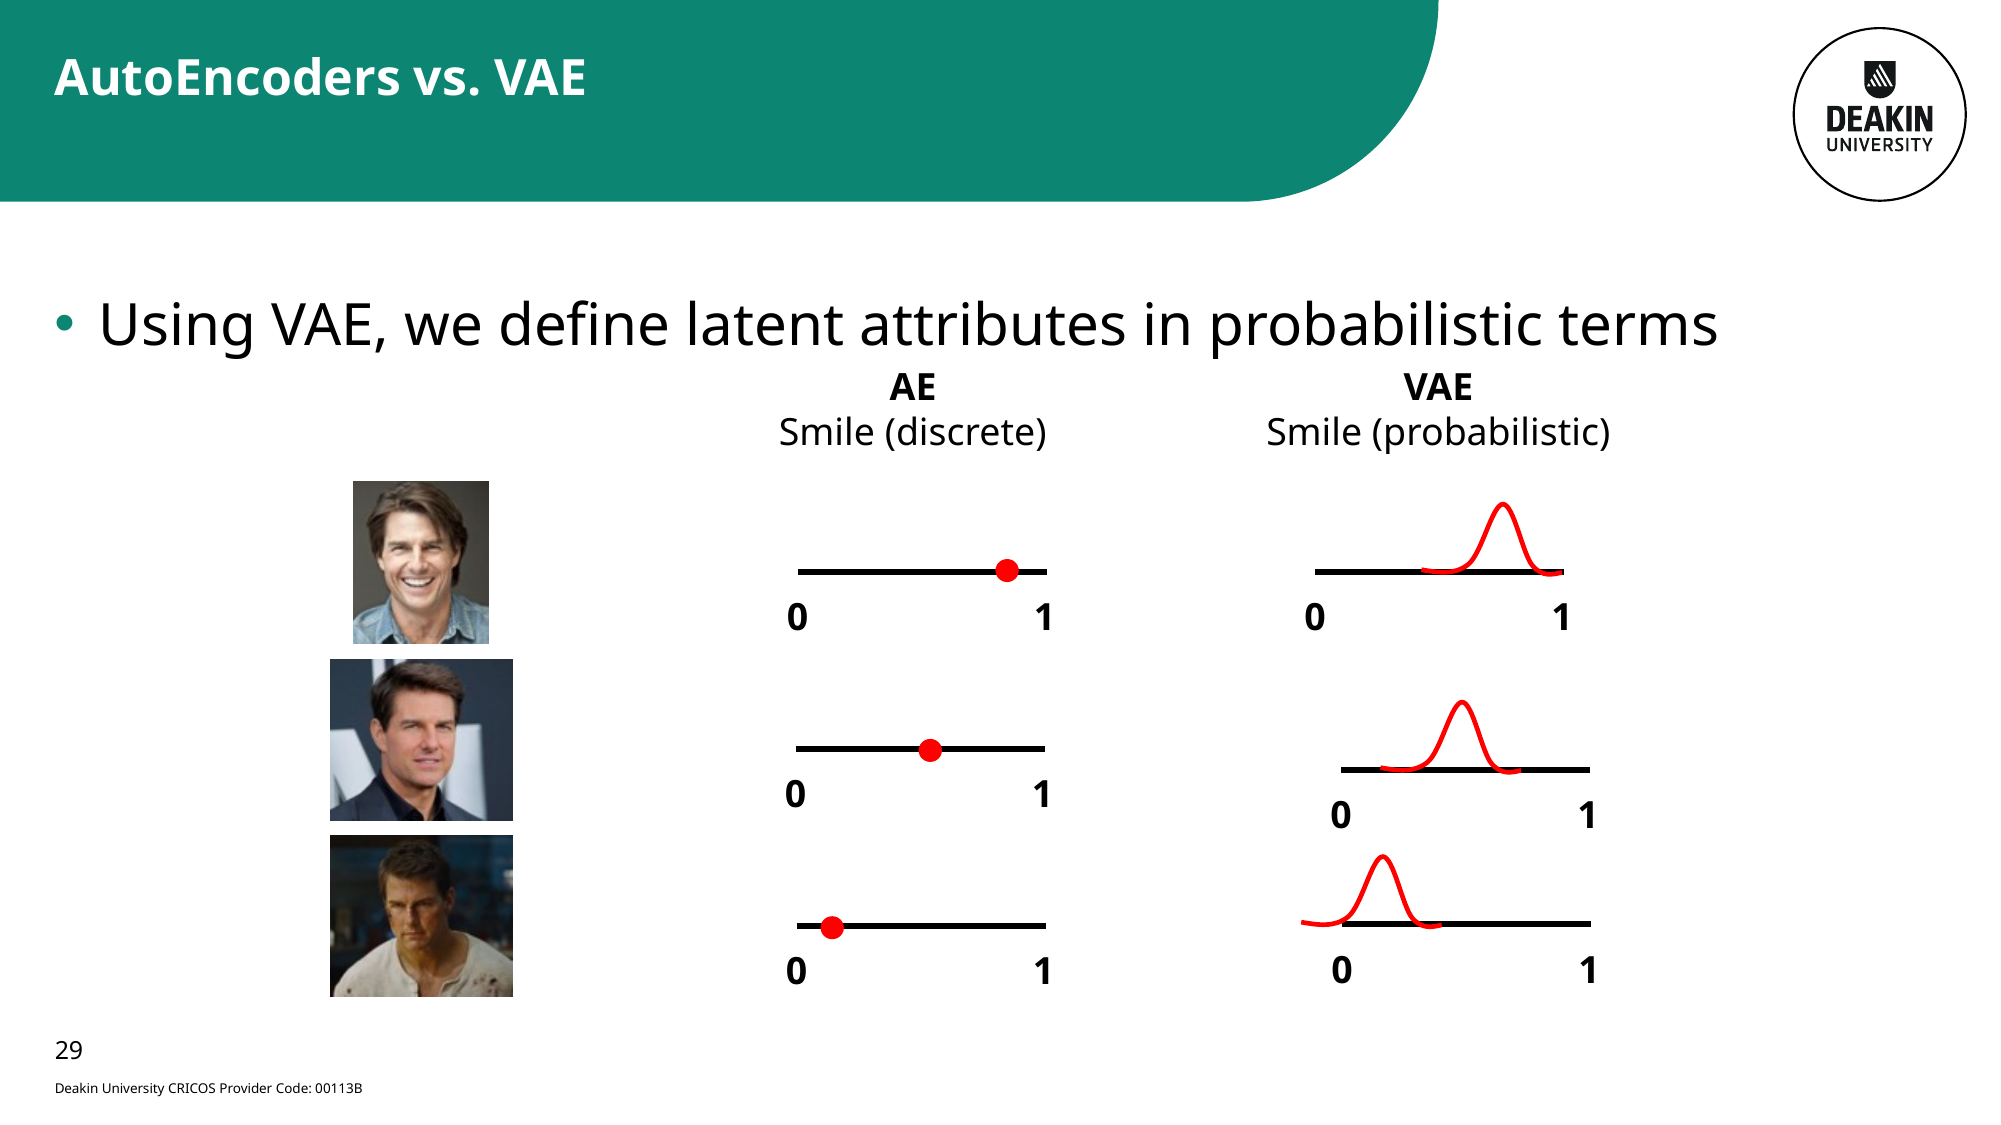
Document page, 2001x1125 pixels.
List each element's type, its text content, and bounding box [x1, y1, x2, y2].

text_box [1301, 856, 1623, 999]
text_box AE Smile (discrete) [721, 355, 1105, 461]
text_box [764, 559, 1079, 647]
list Using VAE, we define latent attributes in probabilistic terms [39, 244, 1954, 1013]
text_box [762, 739, 1076, 824]
picture [330, 835, 513, 997]
footer Deakin University CRICOS Provider Code: 00113B [39, 1072, 1127, 1107]
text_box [1281, 504, 1596, 647]
picture [330, 658, 513, 821]
slide_number 29 [39, 1031, 135, 1072]
title AutoEncoders vs. VAE [39, 44, 1439, 202]
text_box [1307, 702, 1622, 845]
text_box VAE Smile (probabilistic) [1247, 355, 1630, 461]
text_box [763, 917, 1077, 1001]
picture [353, 481, 489, 644]
